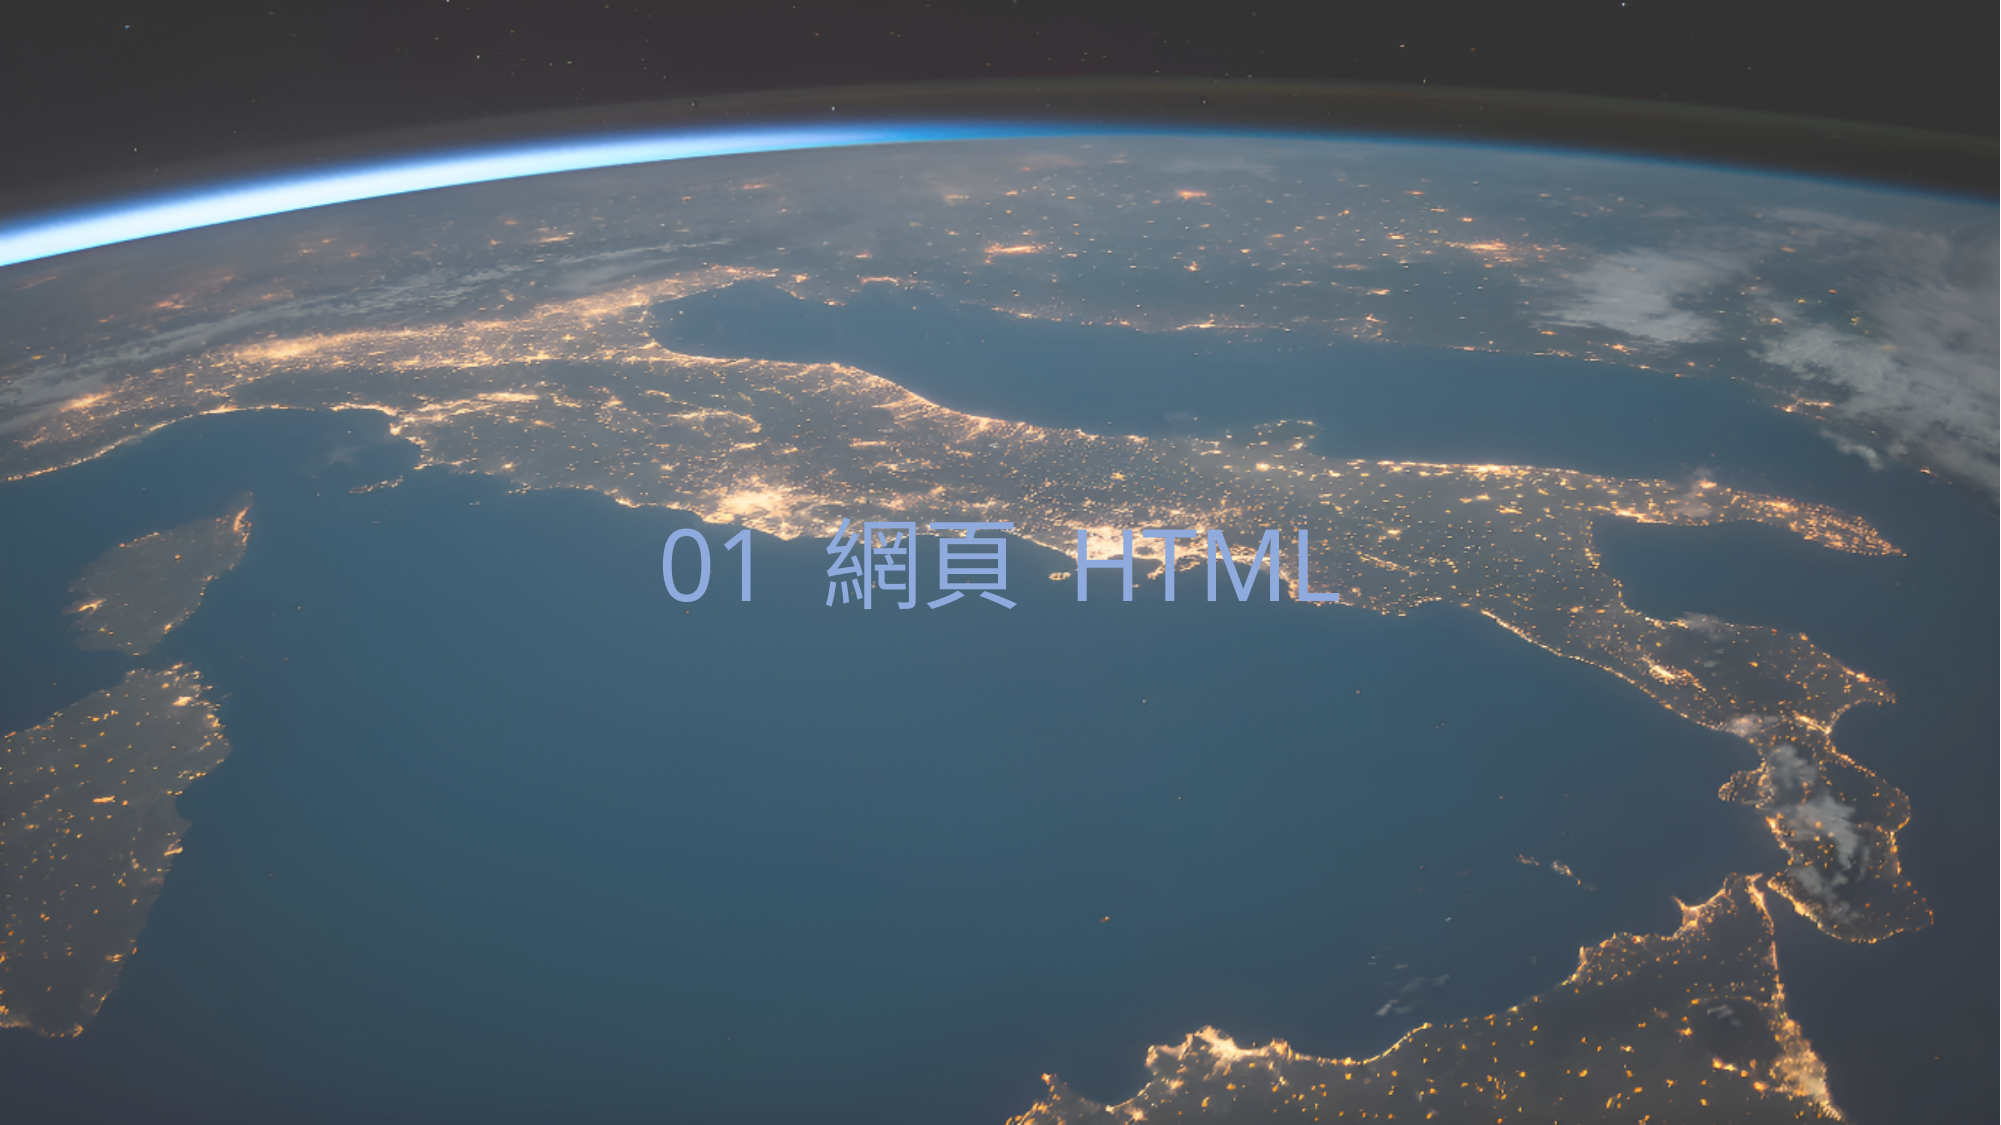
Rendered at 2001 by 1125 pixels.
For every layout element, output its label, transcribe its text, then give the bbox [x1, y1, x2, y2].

text_box 01 網頁 HTML [643, 494, 1357, 629]
